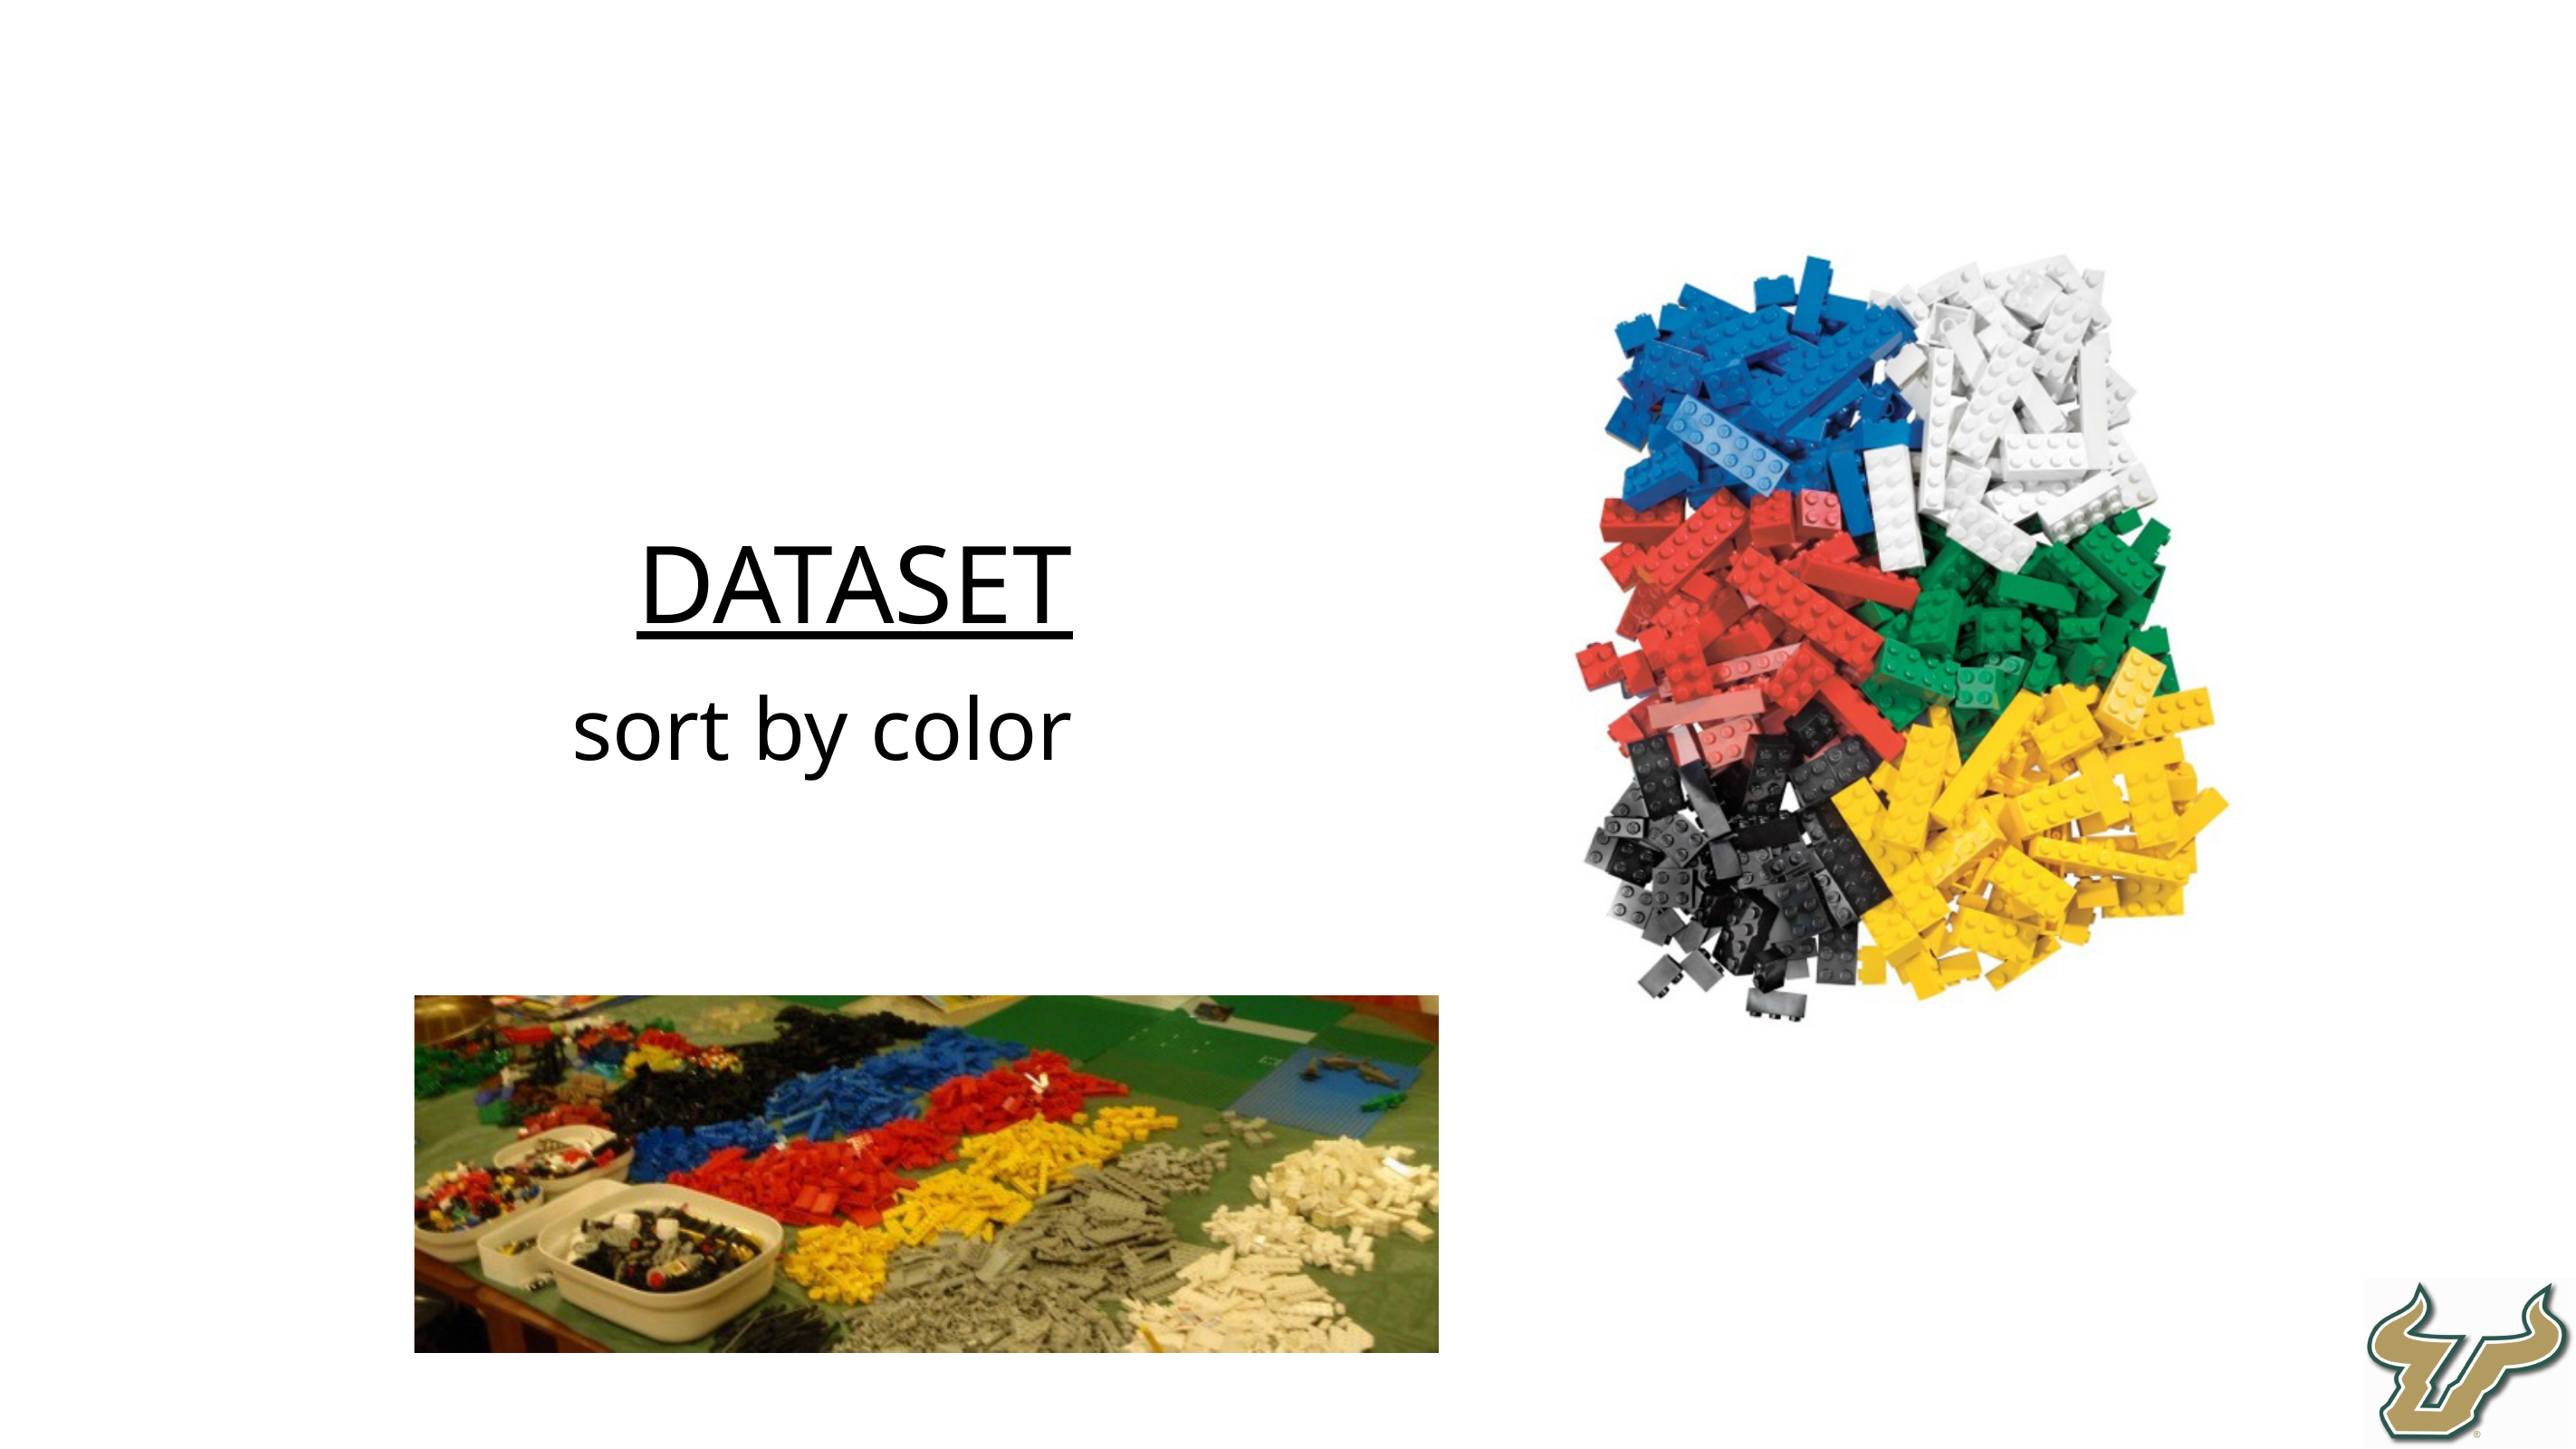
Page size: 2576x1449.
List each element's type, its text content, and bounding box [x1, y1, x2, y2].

list dataset sort by color [0, 175, 1087, 1274]
text_box [414, 995, 1439, 1353]
picture [2363, 1278, 2576, 1448]
picture [1547, 226, 2254, 1054]
